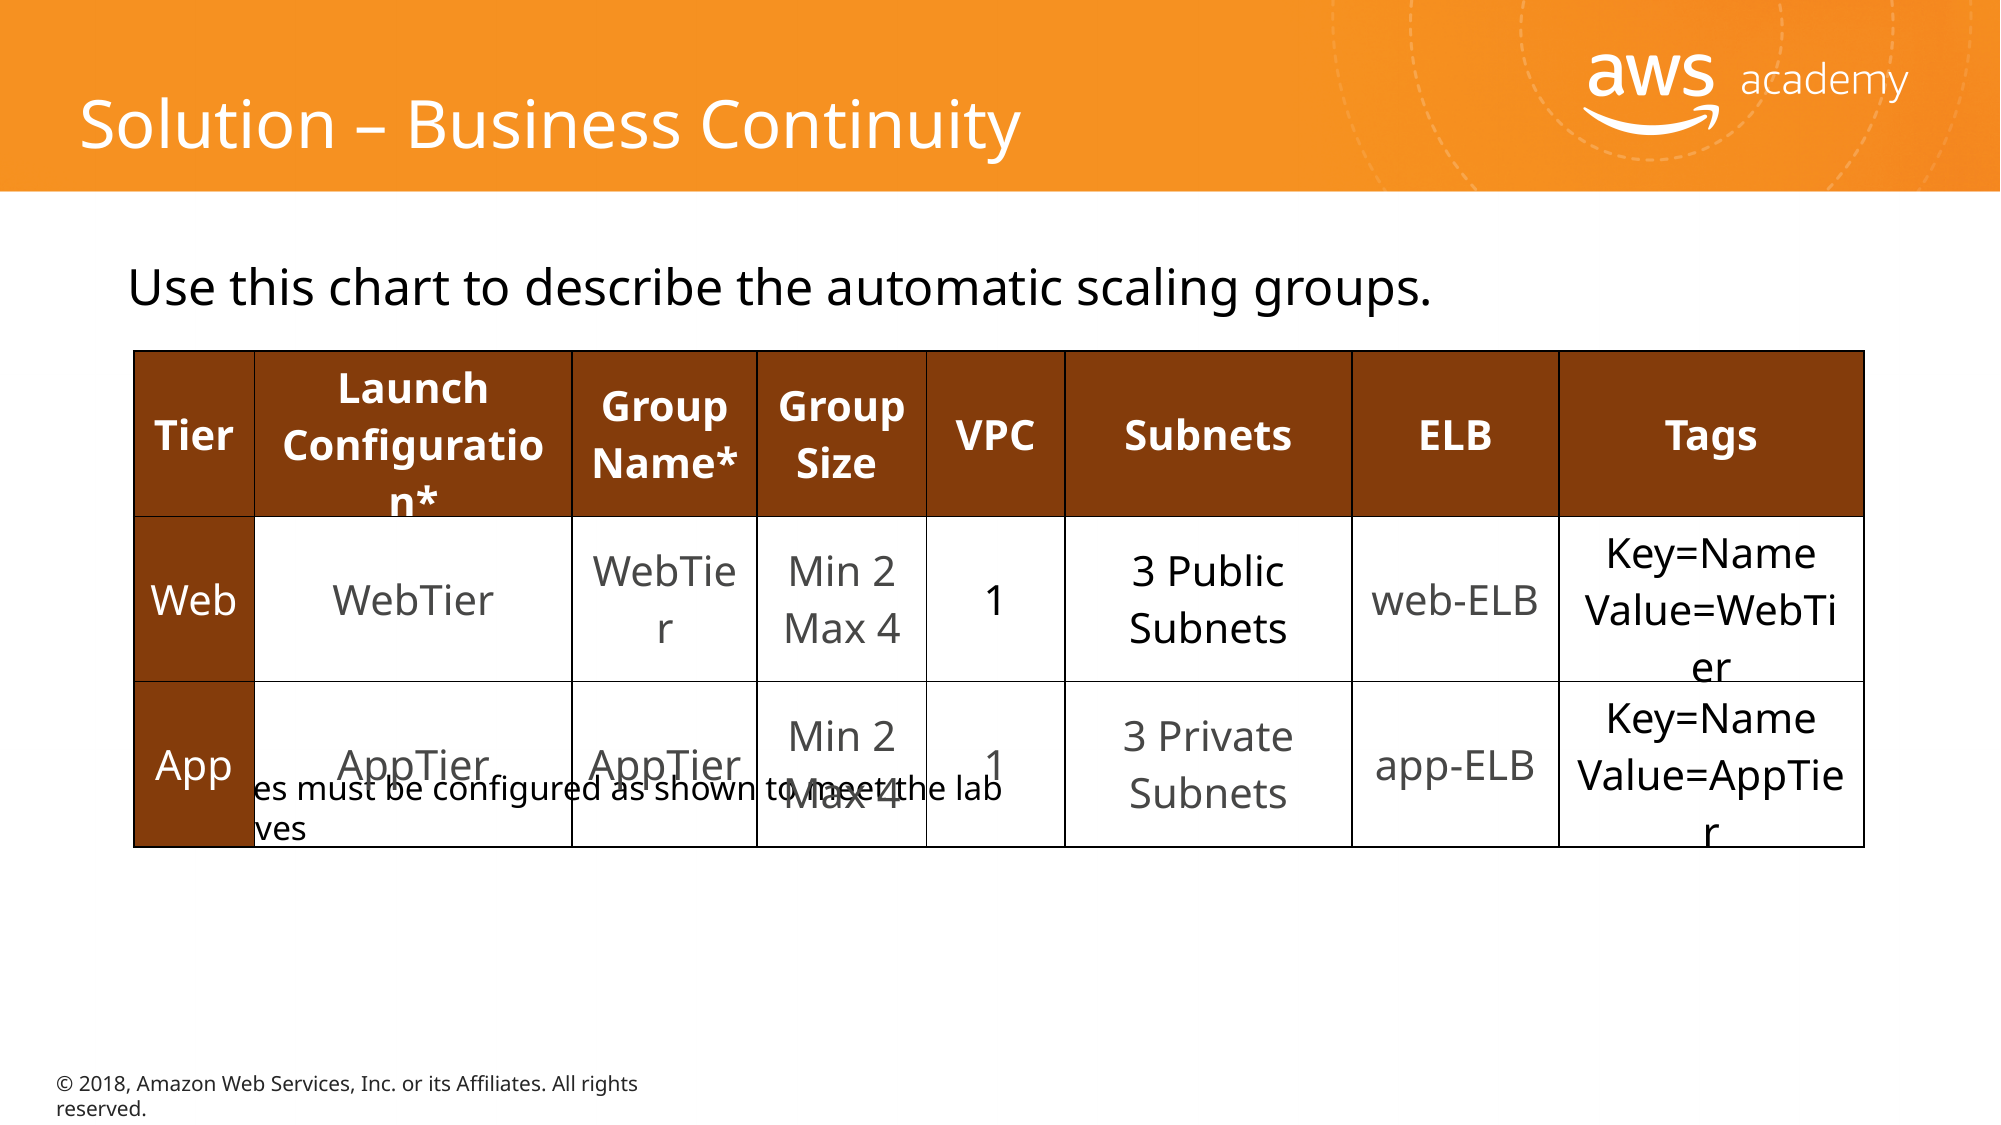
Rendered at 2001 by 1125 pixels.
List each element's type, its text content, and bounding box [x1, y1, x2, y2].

table_header VPC [927, 352, 1064, 516]
table_header Launch Configuration* [255, 352, 571, 516]
table_cell 3 Public Subnets [1066, 517, 1351, 681]
table_cell 3 Private Subnets [1066, 682, 1351, 846]
text_box Use this chart to describe the automatic scaling groups. [113, 247, 1882, 323]
table_cell Key=Name Value=AppTier [1560, 682, 1863, 846]
table_cell App [135, 682, 254, 846]
table_cell 1 [927, 682, 1064, 846]
picture [0, 0, 2000, 1125]
table_cell 1 [927, 517, 1064, 681]
table_cell WebTier [255, 517, 571, 681]
text_box * Names must be configured as shown to meet the lab objectives [136, 848, 1156, 854]
table_cell Web [135, 517, 254, 681]
table_header Tags [1560, 352, 1863, 516]
table_header ELB [1353, 352, 1558, 516]
table_header Group Name* [573, 352, 756, 516]
table_cell AppTier [573, 682, 756, 846]
table_header Group Size [758, 352, 926, 516]
table_header Subnets [1066, 352, 1351, 516]
table_cell Min 2 Max 4 [758, 682, 926, 846]
table_cell WebTier [573, 517, 756, 681]
table_cell web-ELB [1353, 517, 1558, 681]
table_cell Min 2 Max 4 [758, 517, 926, 681]
text_box Solution – Business Continuity [64, 62, 1888, 191]
table_cell AppTier [255, 682, 571, 846]
table_cell app-ELB [1353, 682, 1558, 846]
table_cell Key=Name Value=WebTier [1560, 517, 1863, 681]
table_header Tier [135, 352, 254, 516]
